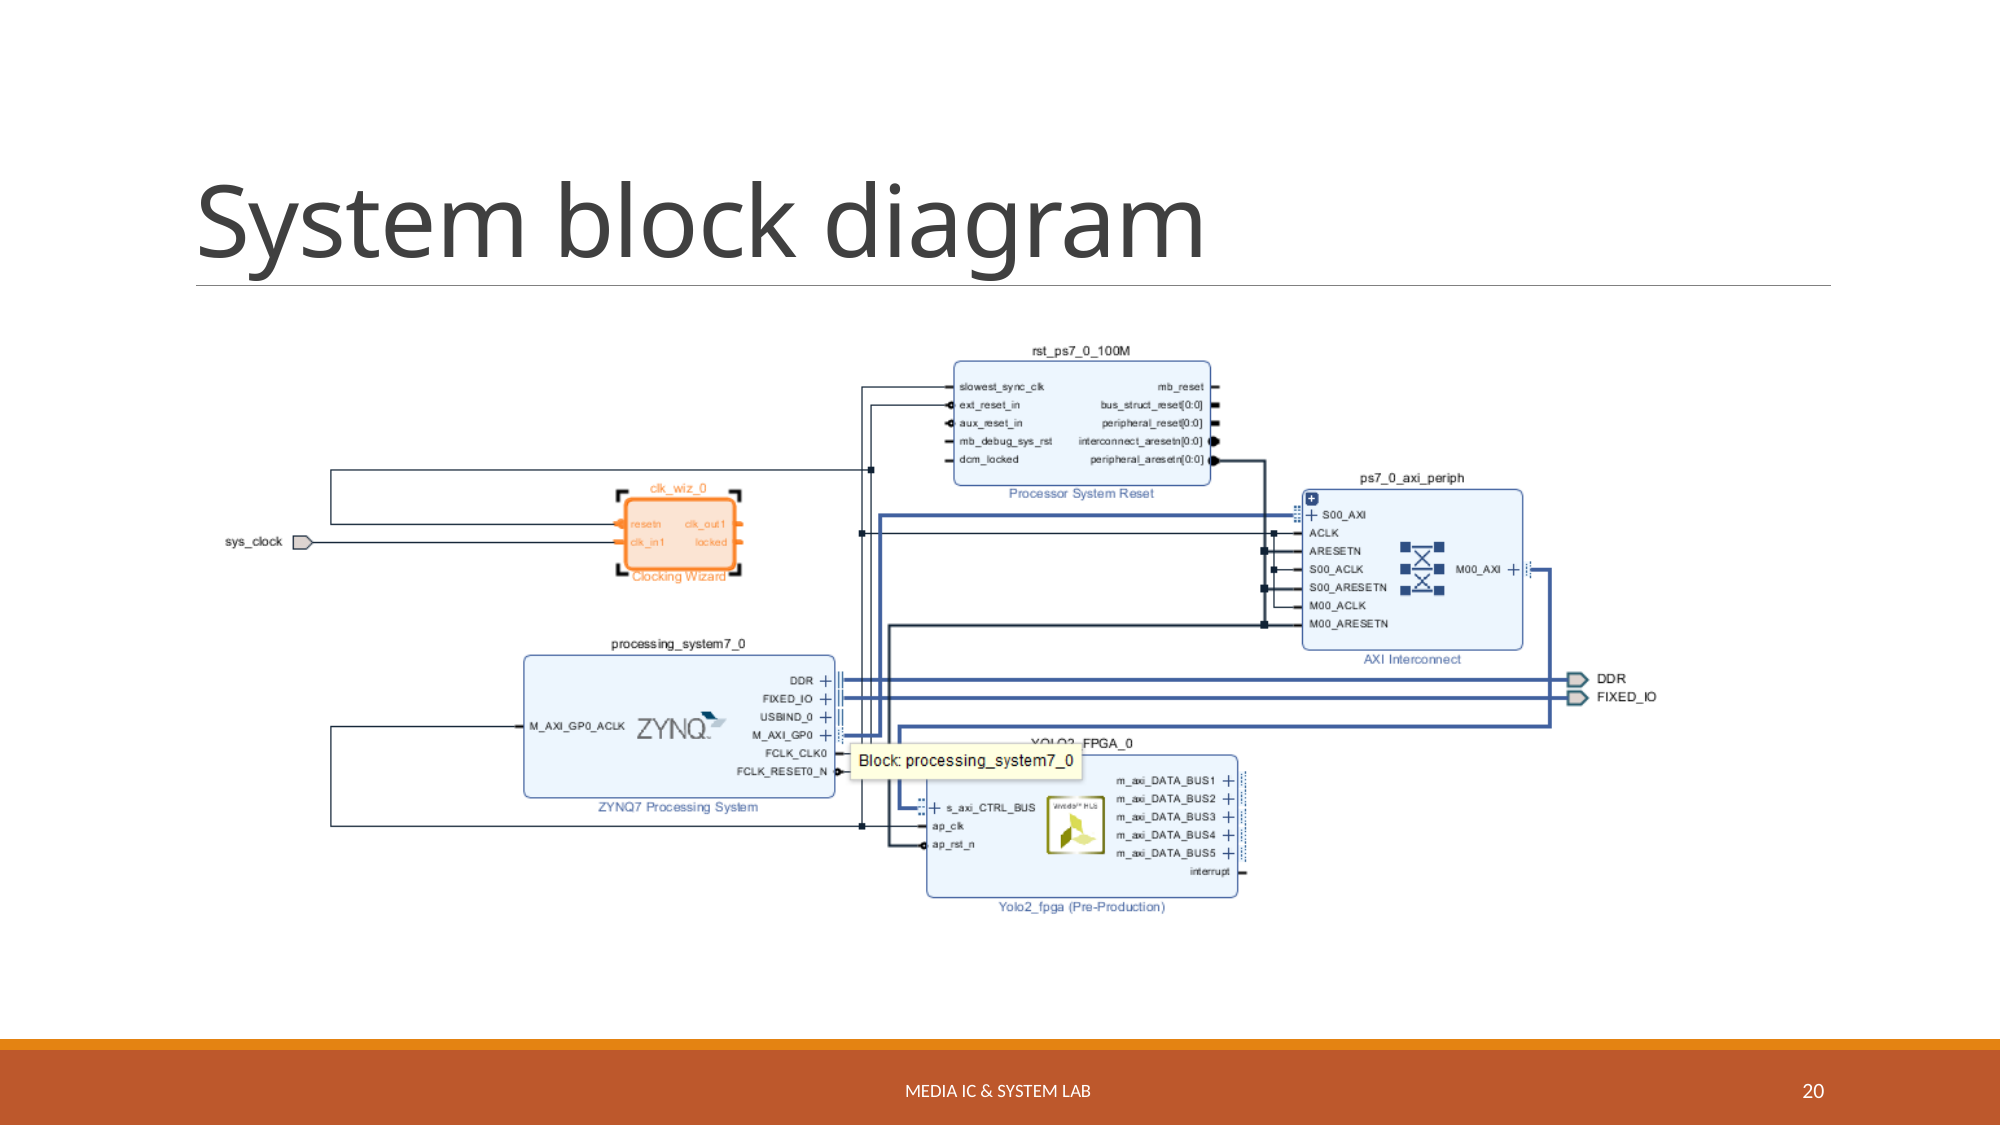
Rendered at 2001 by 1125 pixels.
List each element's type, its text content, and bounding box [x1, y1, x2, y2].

title System block diagram [180, 47, 1830, 285]
picture [205, 335, 1666, 924]
footer Media IC & System Lab [604, 1059, 1396, 1120]
slide_number 20 [1624, 1059, 1840, 1120]
